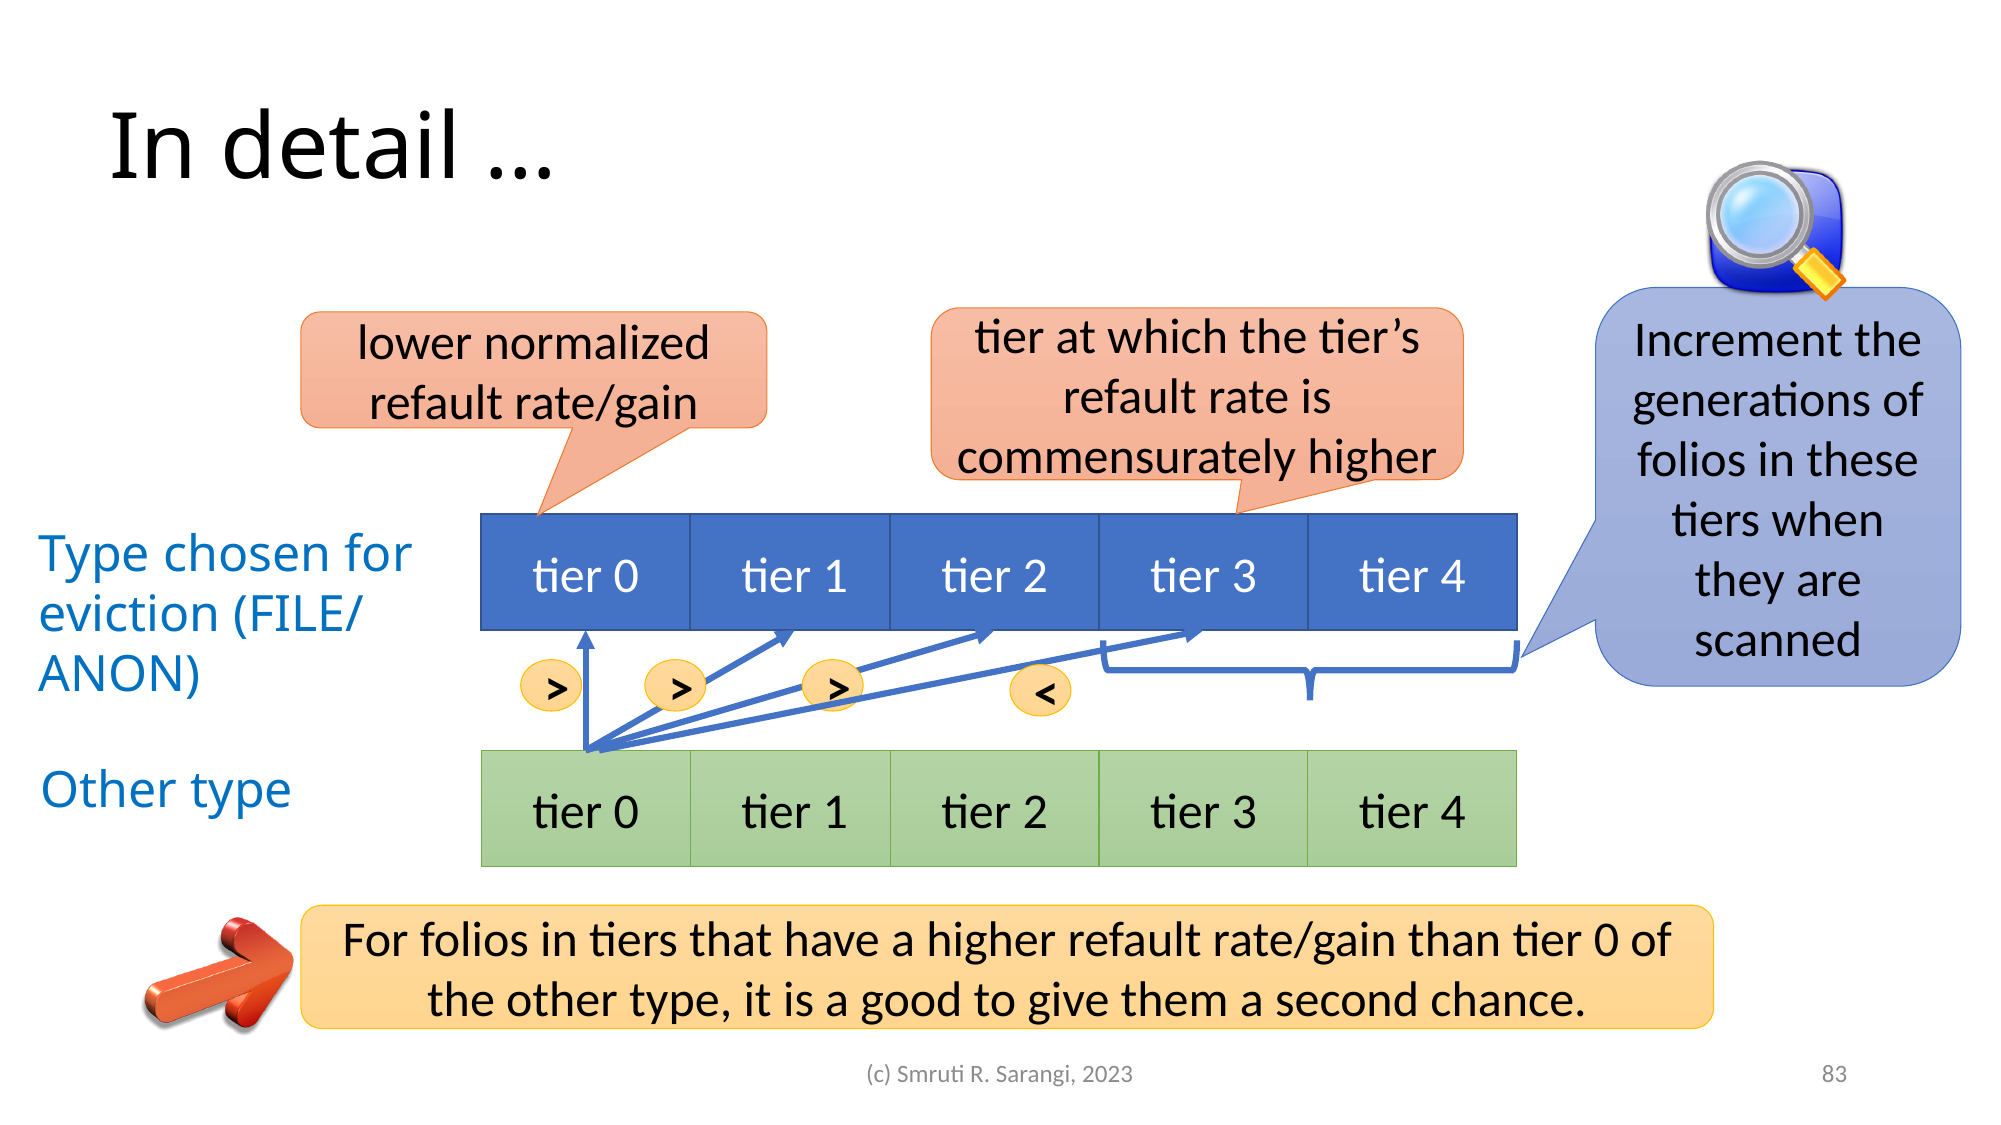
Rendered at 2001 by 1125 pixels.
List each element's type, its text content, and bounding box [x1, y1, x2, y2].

text_box Increment the generations of folios in these tiers when they are scanned [1520, 286, 1962, 687]
picture [1705, 160, 1847, 302]
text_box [598, 630, 1204, 751]
picture [120, 876, 329, 1085]
title In detail … [94, 40, 1820, 258]
text_box Type chosen for eviction (FILE/ ANON) [24, 514, 441, 709]
text_box tier 1 [689, 513, 889, 630]
text_box tier 4 [1307, 513, 1518, 631]
slide_number 83 [1412, 1042, 1863, 1103]
text_box For folios in tiers that have a higher refault rate/gain than tier 0 of the other type, it is a good to give them a second chance. [329, 904, 1715, 1030]
text_box tier 3 [1099, 750, 1307, 867]
text_box tier 2 [889, 513, 1098, 630]
text_box > [520, 659, 583, 712]
text_box tier 2 [890, 751, 1099, 867]
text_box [585, 630, 598, 751]
text_box [1204, 640, 1518, 701]
text_box tier 0 [481, 750, 690, 867]
text_box tier 4 [1307, 750, 1517, 867]
text_box tier 1 [690, 751, 890, 867]
text_box Other type [25, 750, 322, 826]
text_box tier 3 [1098, 513, 1307, 631]
text_box lower normalized refault rate/gain [300, 311, 768, 518]
text_box tier 0 [480, 513, 689, 631]
footer (c) Smruti R. Sarangi, 2023 [662, 1042, 1338, 1103]
text_box tier at which the tier’s refault rate is commensurately higher [930, 307, 1464, 515]
